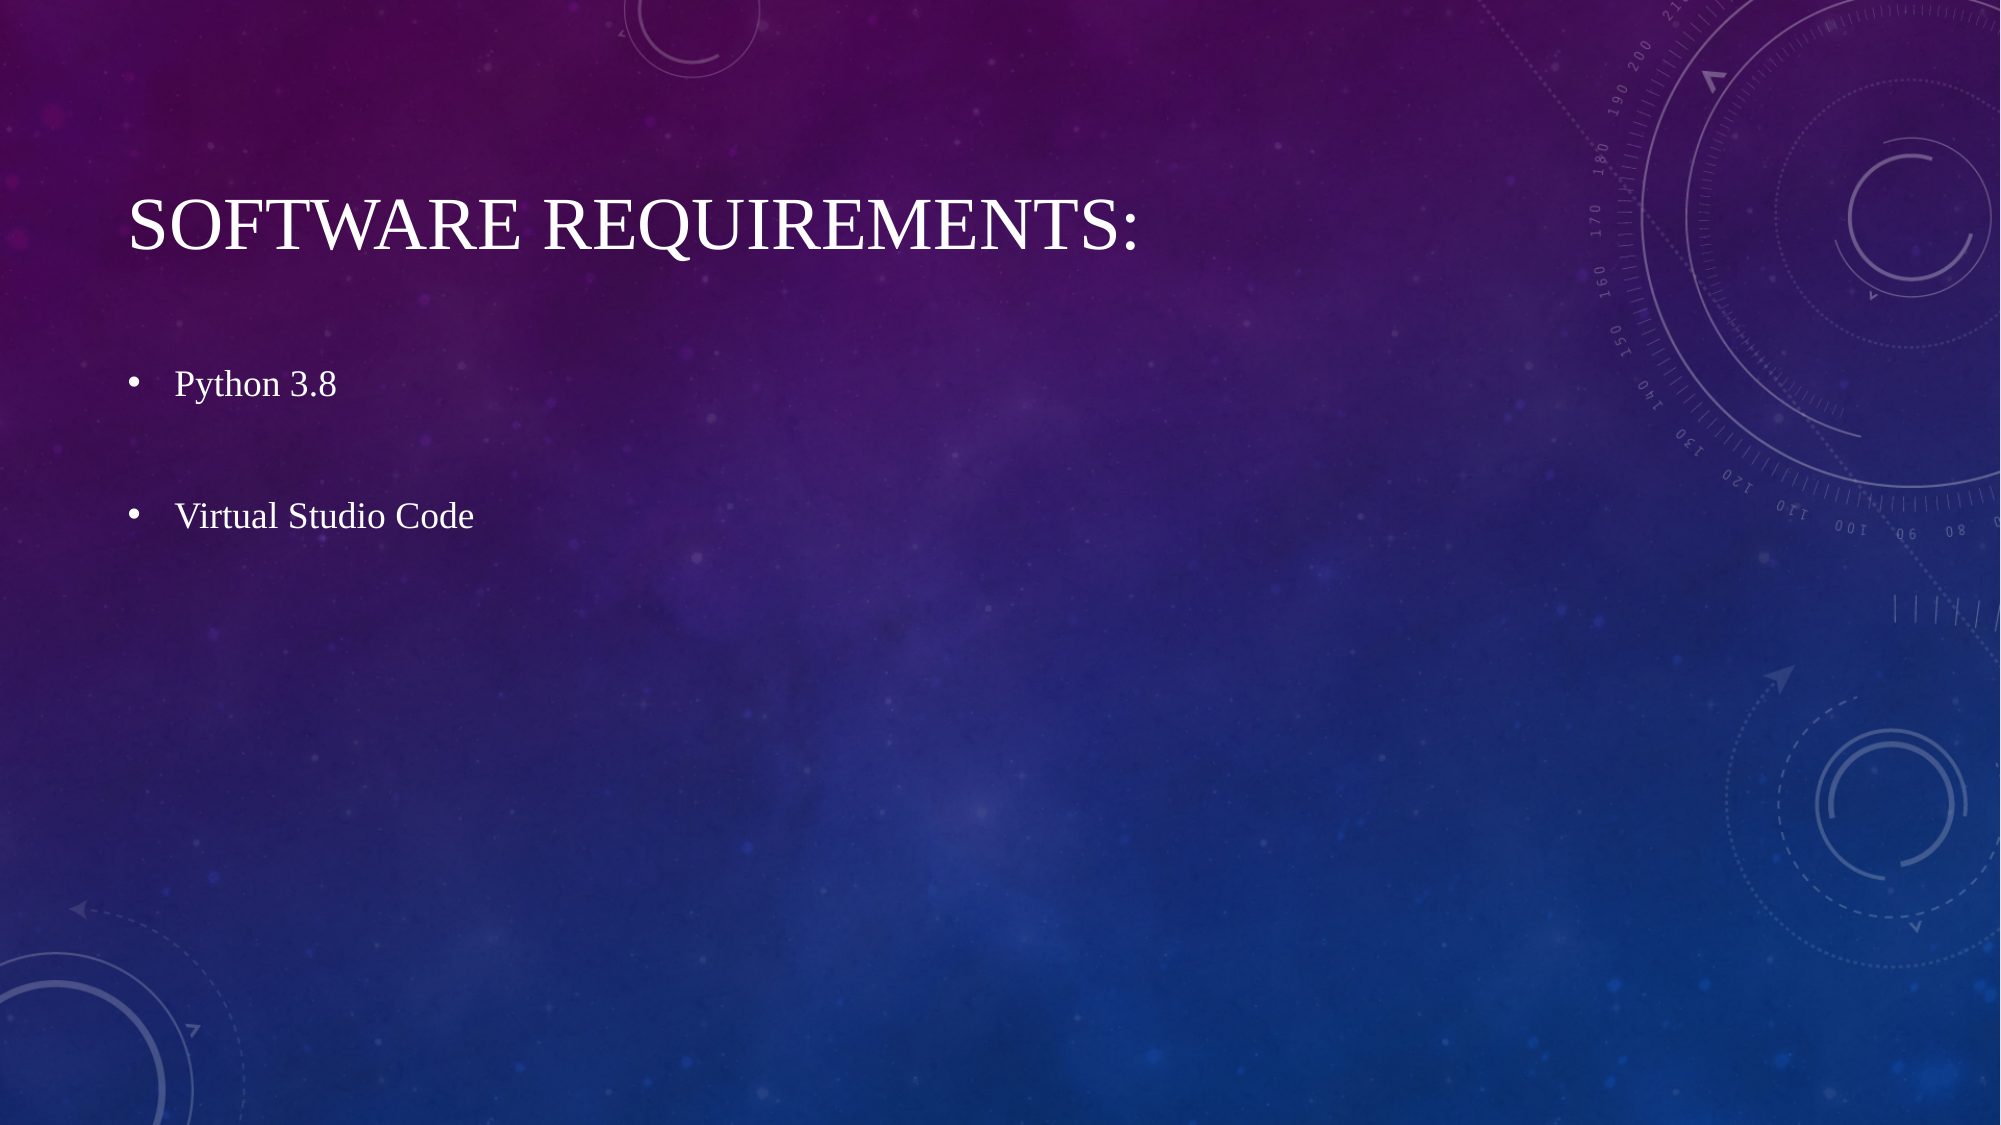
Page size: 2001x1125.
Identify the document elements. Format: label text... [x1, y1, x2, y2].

title Software requirements: [112, 99, 1775, 339]
picture [0, 0, 2001, 1125]
list Python 3.8 Virtual Studio Code [112, 351, 1775, 950]
